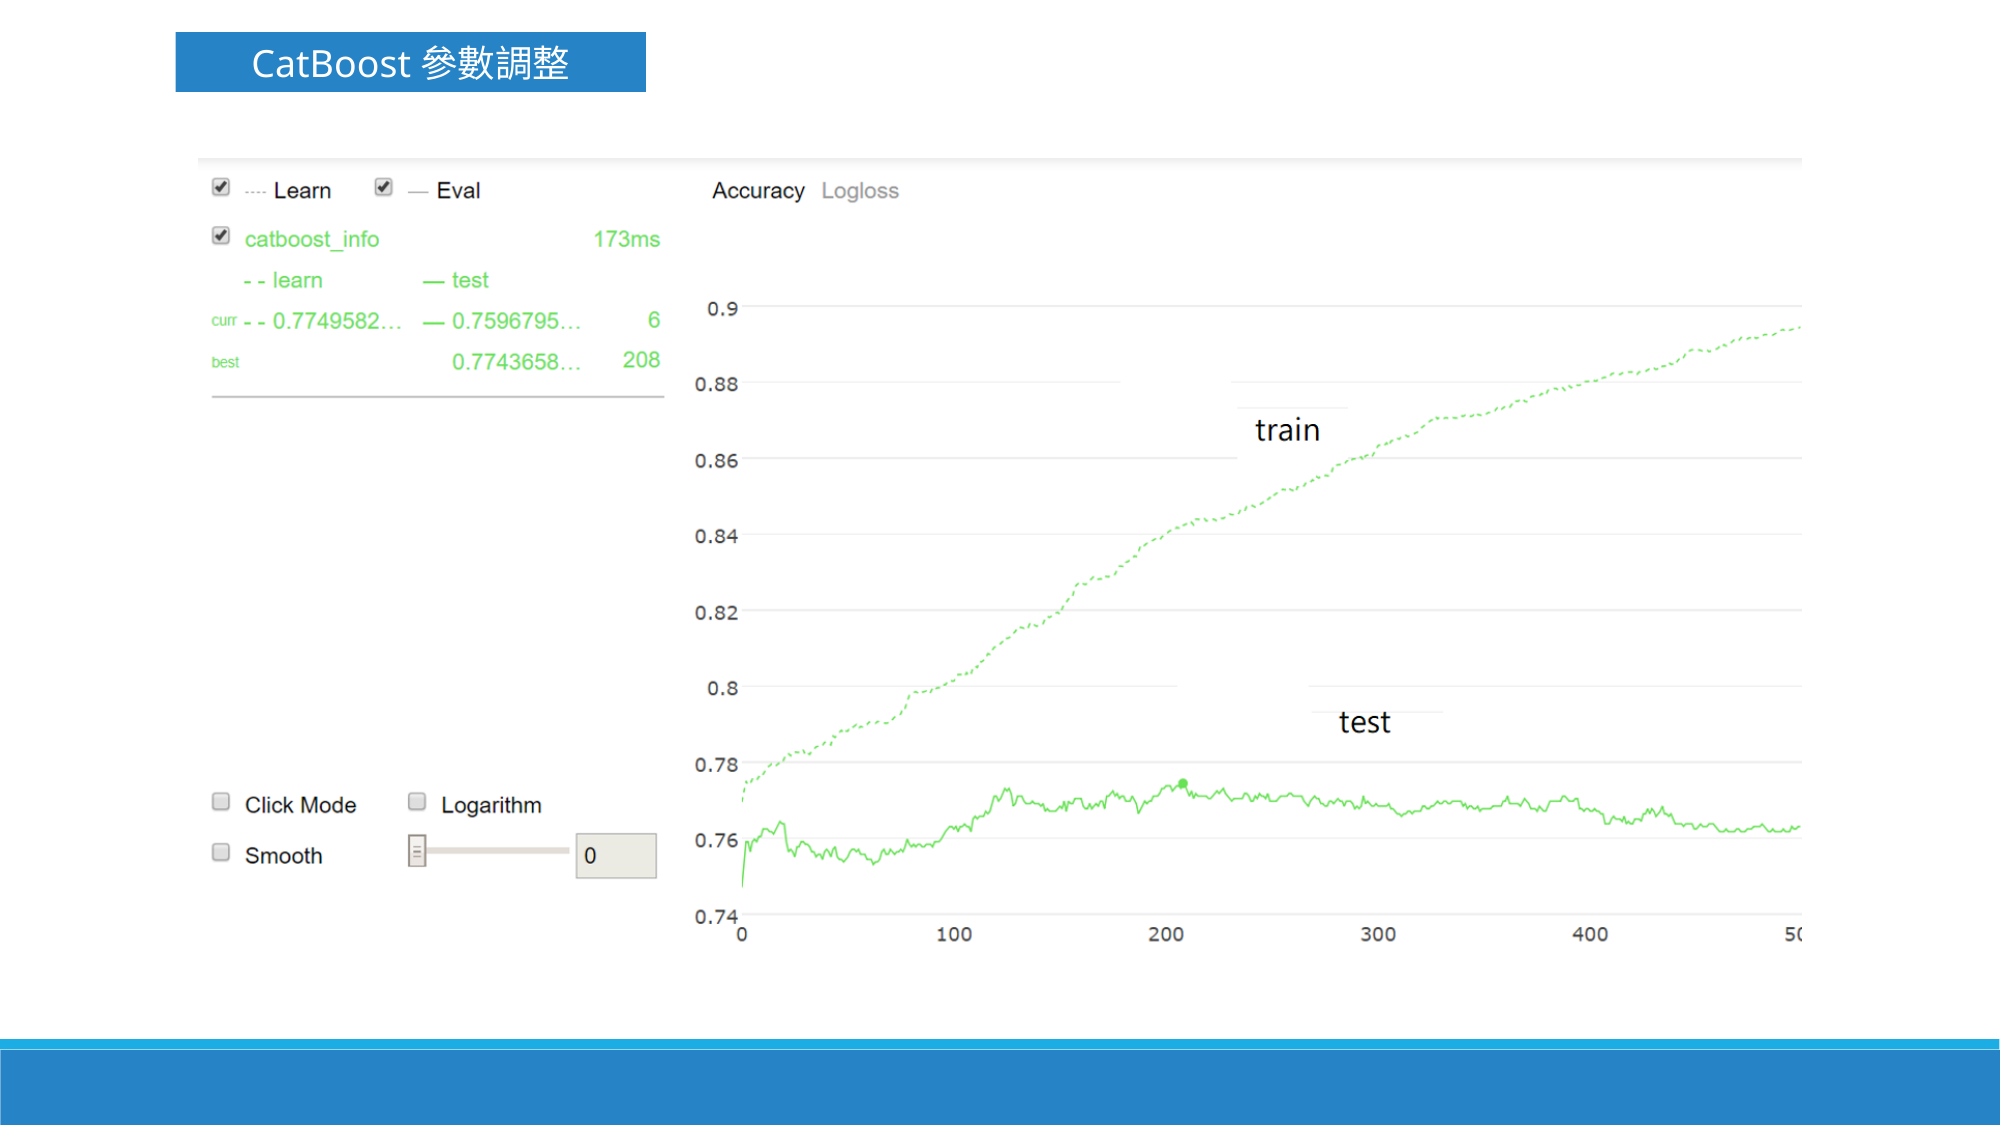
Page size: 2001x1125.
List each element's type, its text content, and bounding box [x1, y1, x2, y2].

text_box CatBoost參數調整 [175, 32, 646, 92]
picture [197, 157, 1802, 953]
